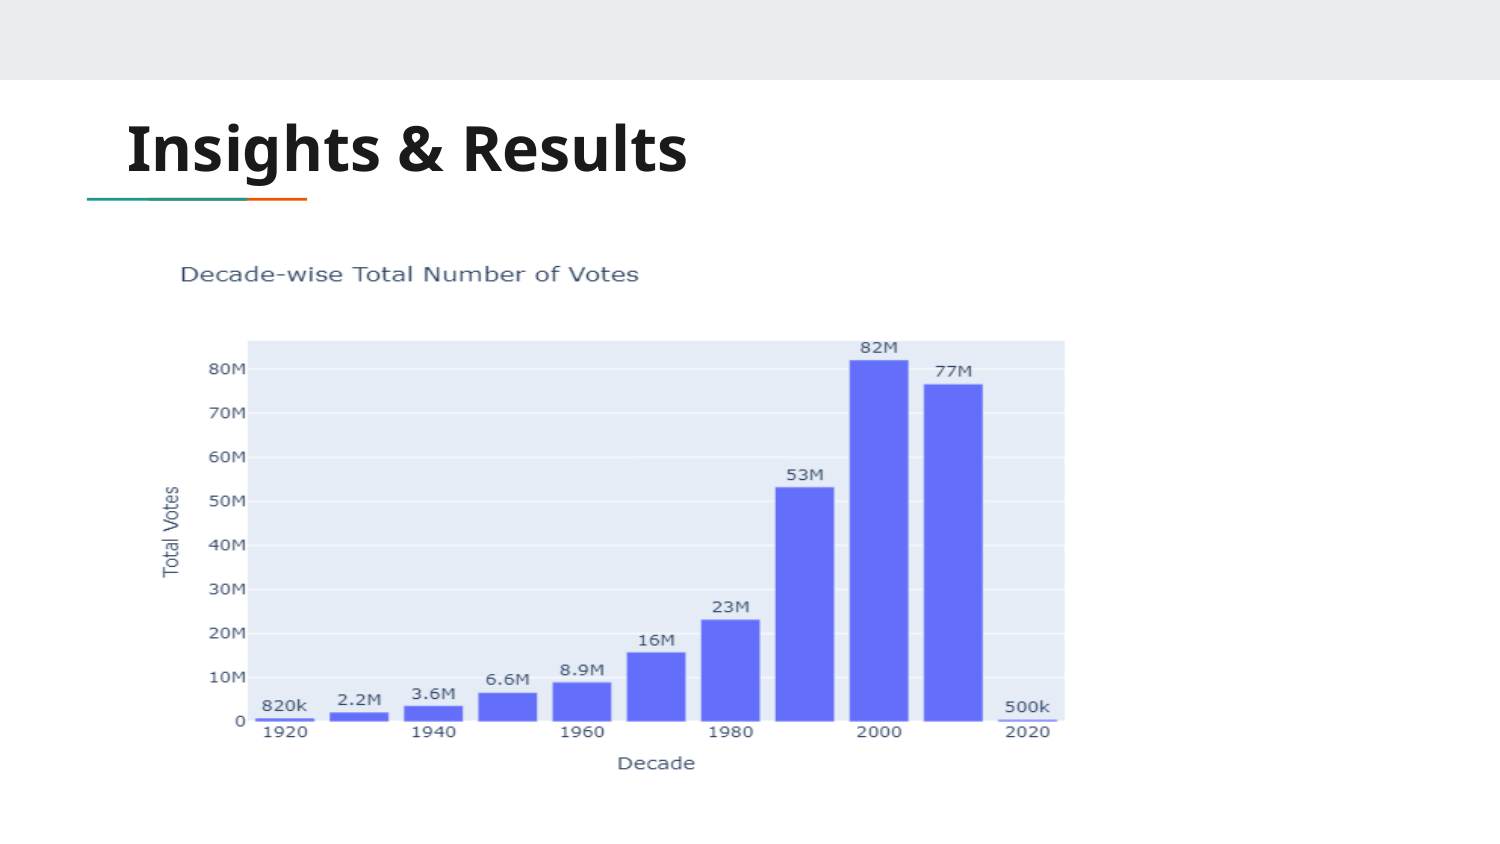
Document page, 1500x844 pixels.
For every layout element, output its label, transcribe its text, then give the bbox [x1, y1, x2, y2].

picture [127, 222, 1186, 817]
text_box Insights & Results [112, 94, 783, 200]
